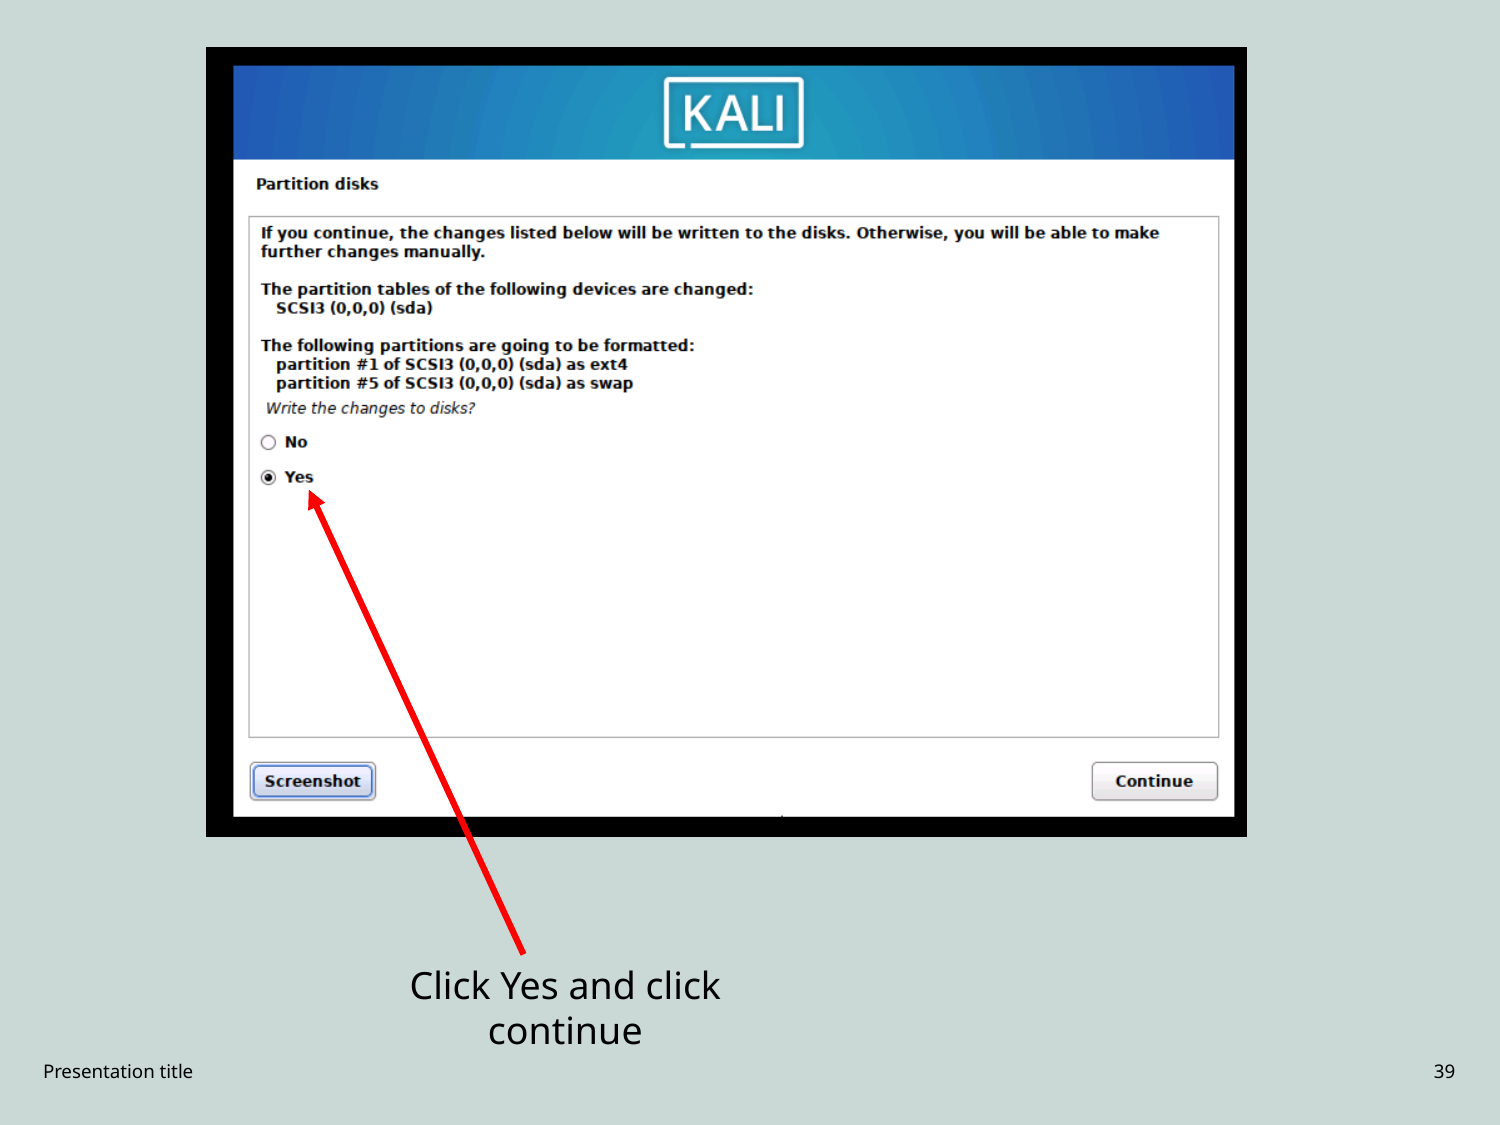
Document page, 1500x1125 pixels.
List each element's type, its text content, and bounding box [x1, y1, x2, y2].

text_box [308, 489, 524, 955]
picture [206, 47, 1247, 837]
text_box Click Yes and click continue [351, 954, 780, 1060]
footer Presentation title [28, 1042, 535, 1103]
slide_number 39 [1132, 1042, 1471, 1103]
